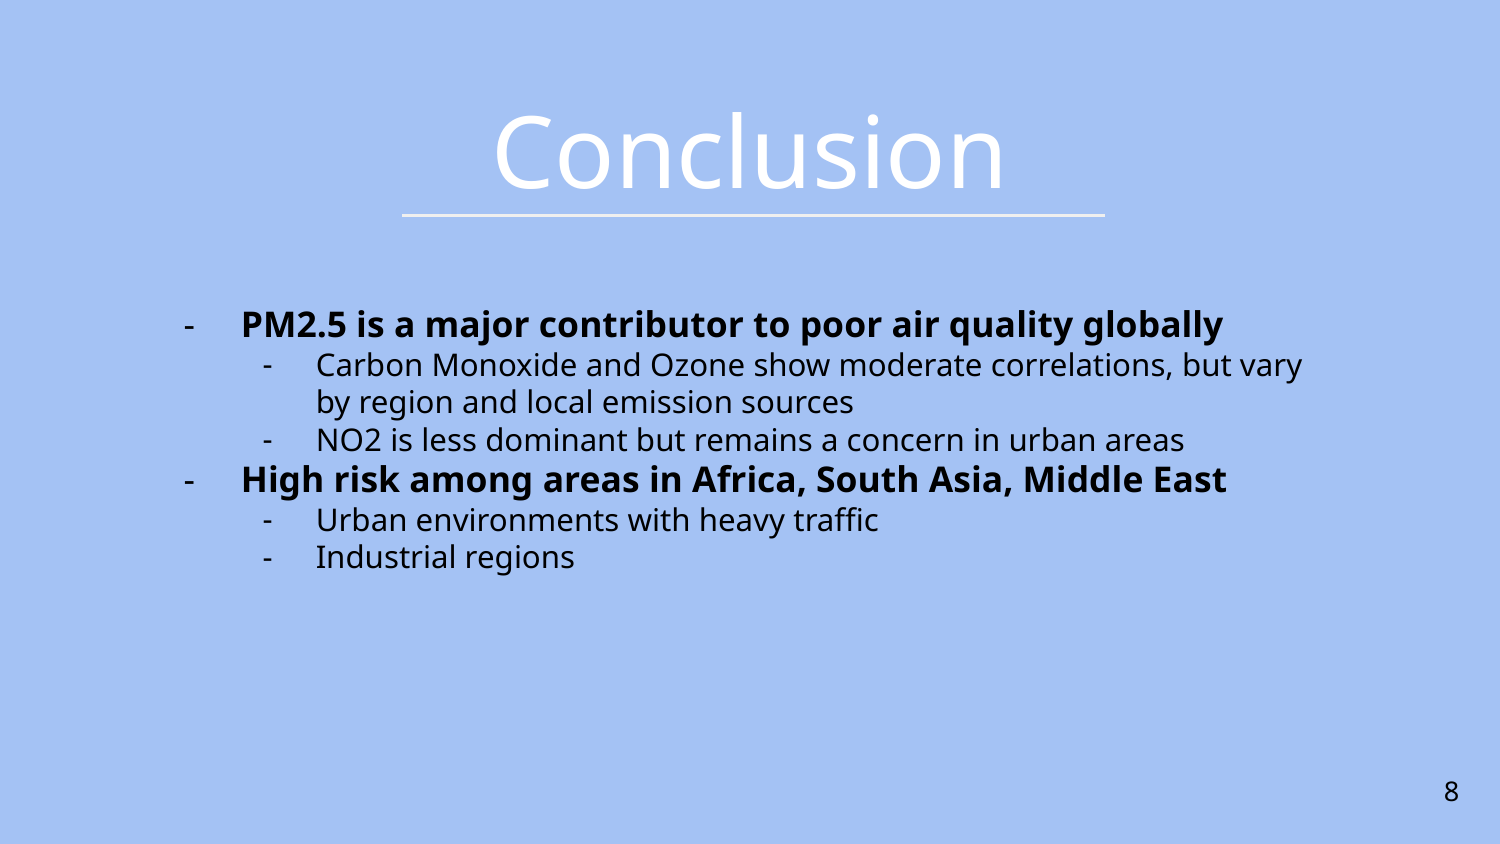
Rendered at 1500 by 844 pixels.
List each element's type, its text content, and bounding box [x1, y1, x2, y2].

slide_number ‹#› [1369, 774, 1460, 840]
list PM2.5 is a major contributor to poor air quality globally Carbon Monoxide and Ozone show moderate correlations, but vary by region and local emission sources NO2 is less dominant but remains a concern in urban areas High risk among areas in Africa, South Asia, Middle East Urban environments with heavy traffic Industrial regions [150, 287, 1350, 615]
title Conclusion [333, 73, 1167, 216]
